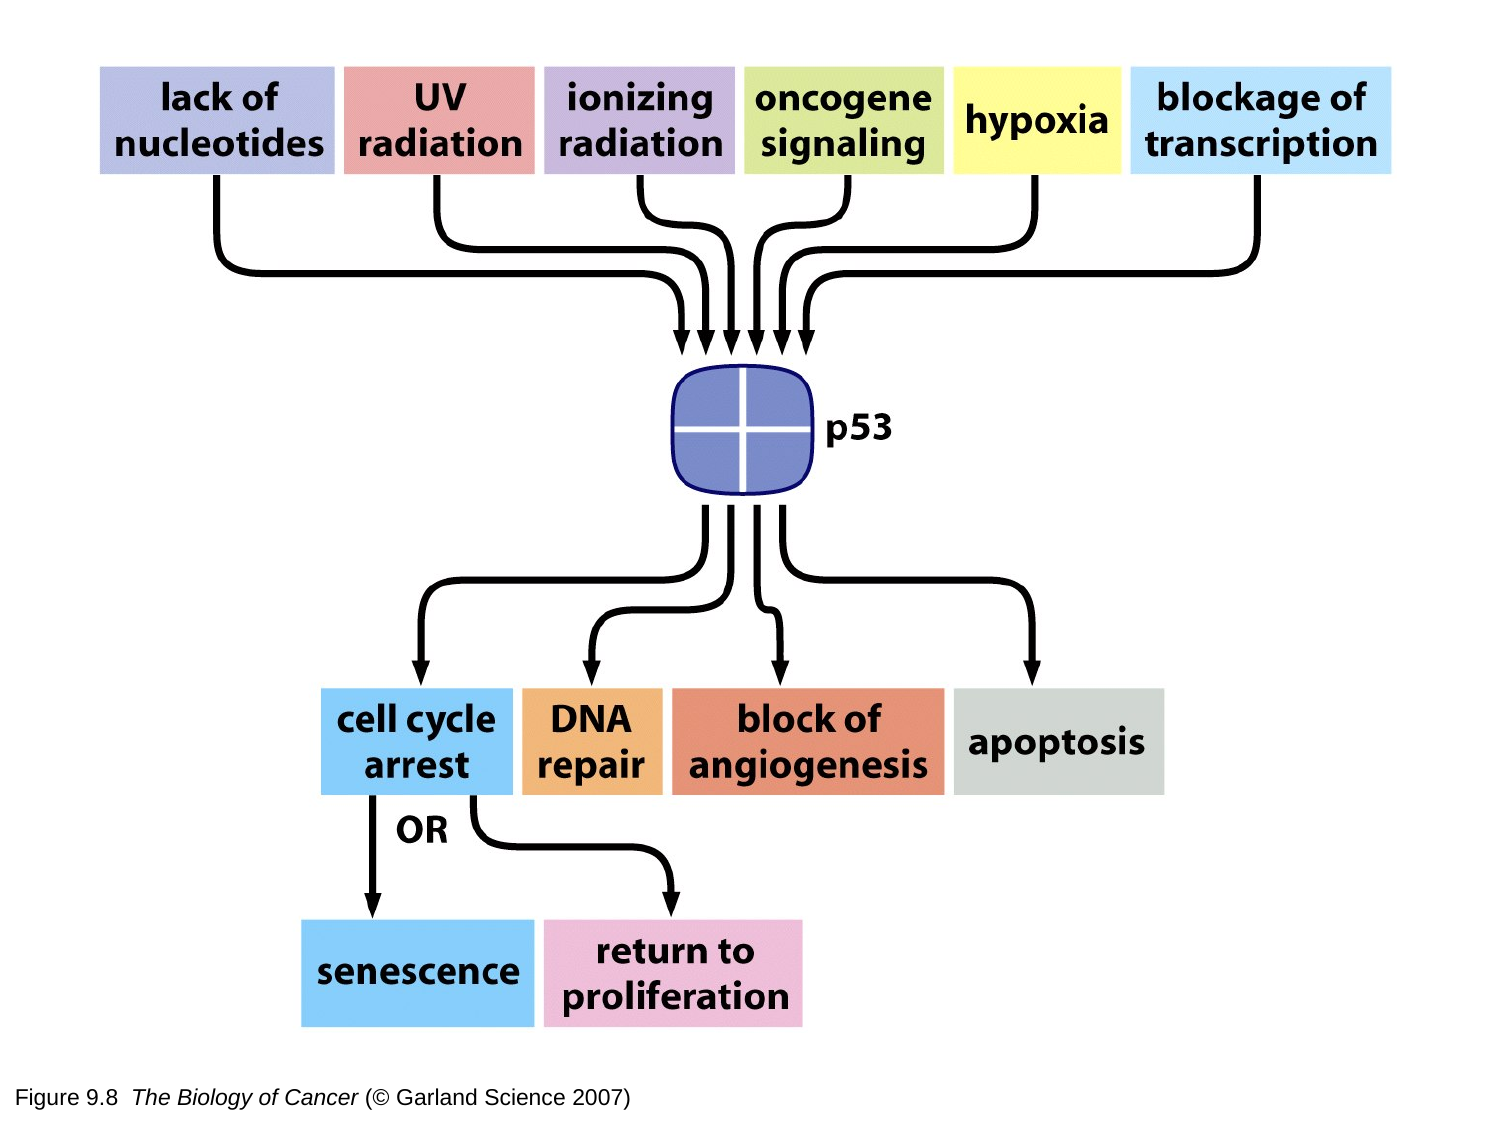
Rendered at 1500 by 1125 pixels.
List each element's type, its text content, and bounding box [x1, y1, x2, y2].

picture [90, 57, 1397, 1033]
text_box Figure 9.8 The Biology of Cancer (© Garland Science 2007) [0, 1074, 1488, 1118]
